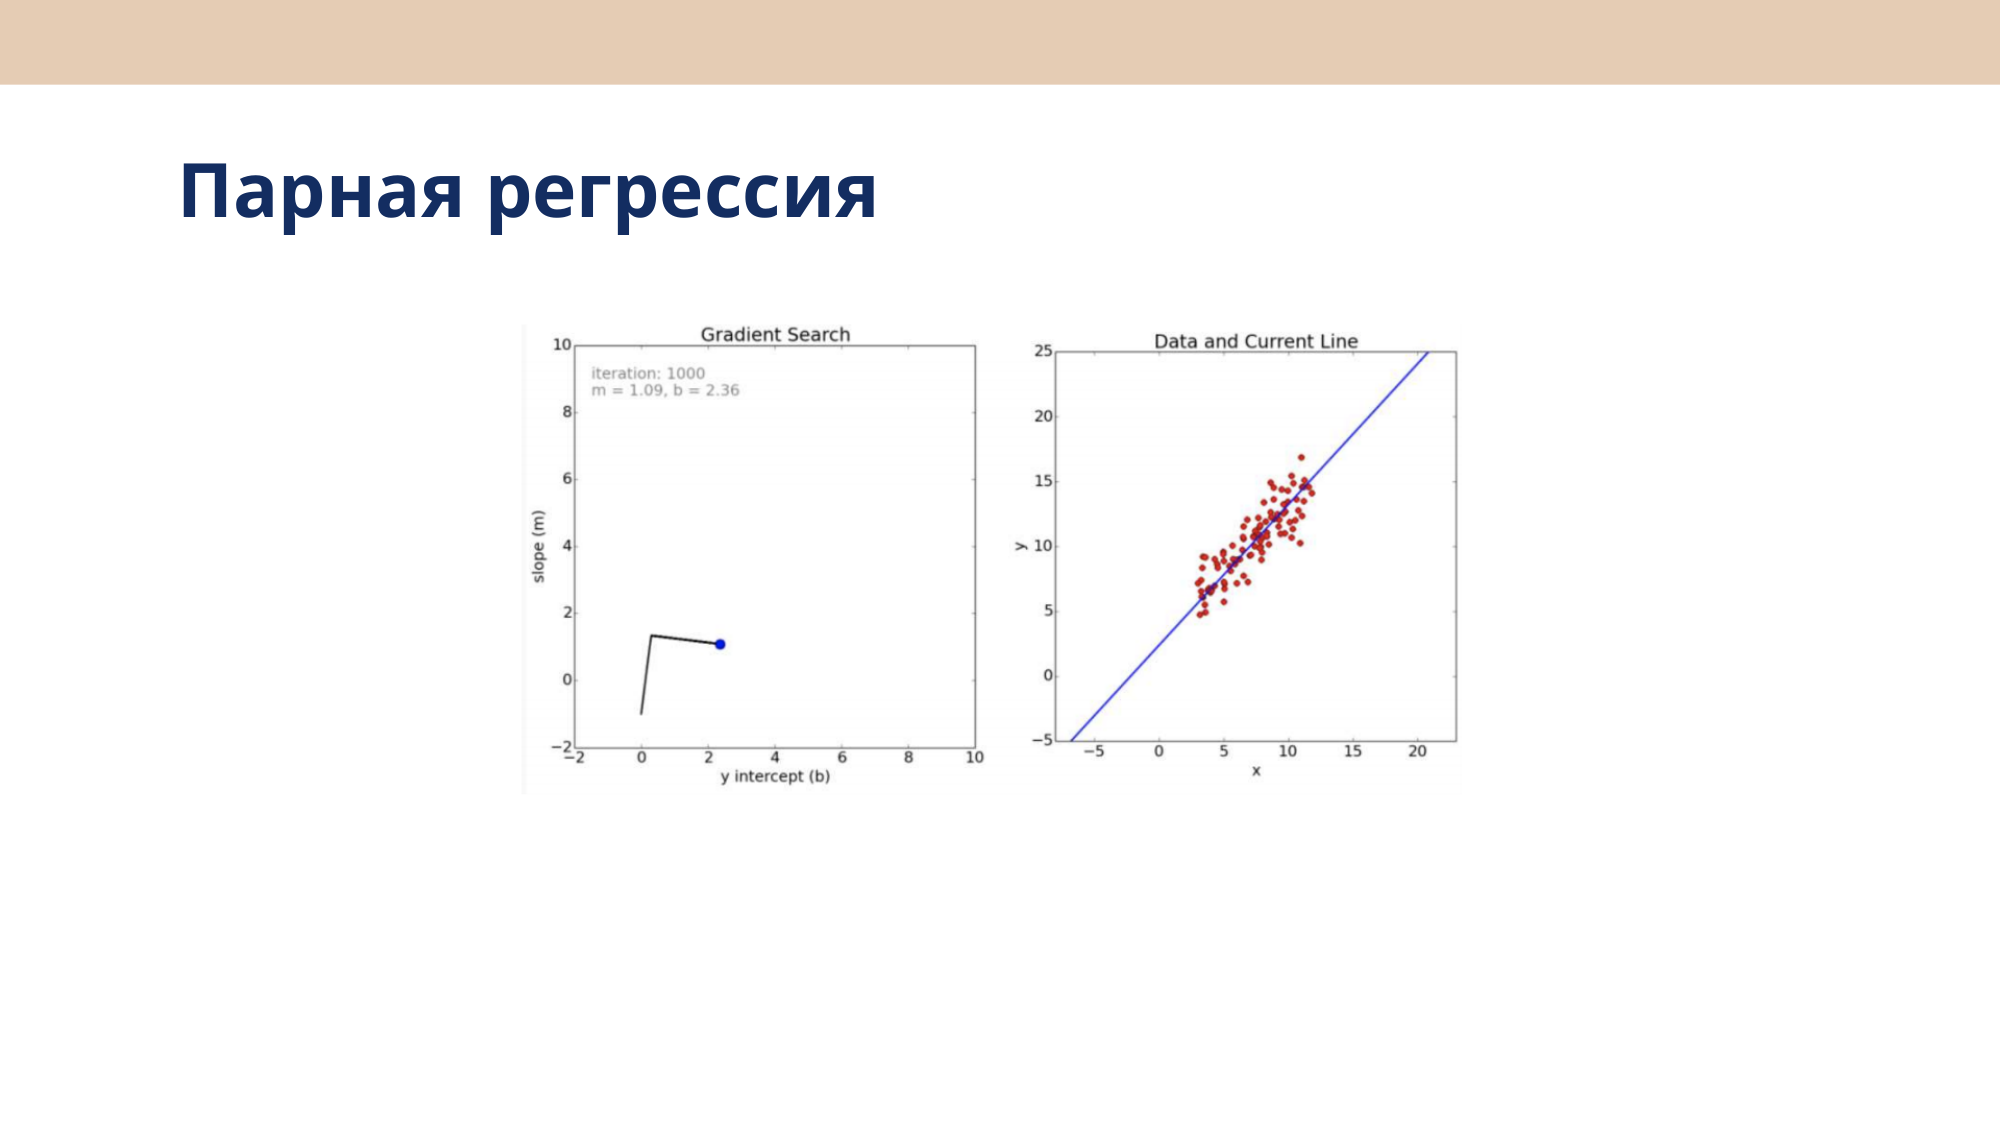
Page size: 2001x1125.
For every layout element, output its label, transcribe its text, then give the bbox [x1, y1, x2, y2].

text_box Парная регрессия [162, 84, 1888, 303]
picture [434, 288, 1566, 837]
